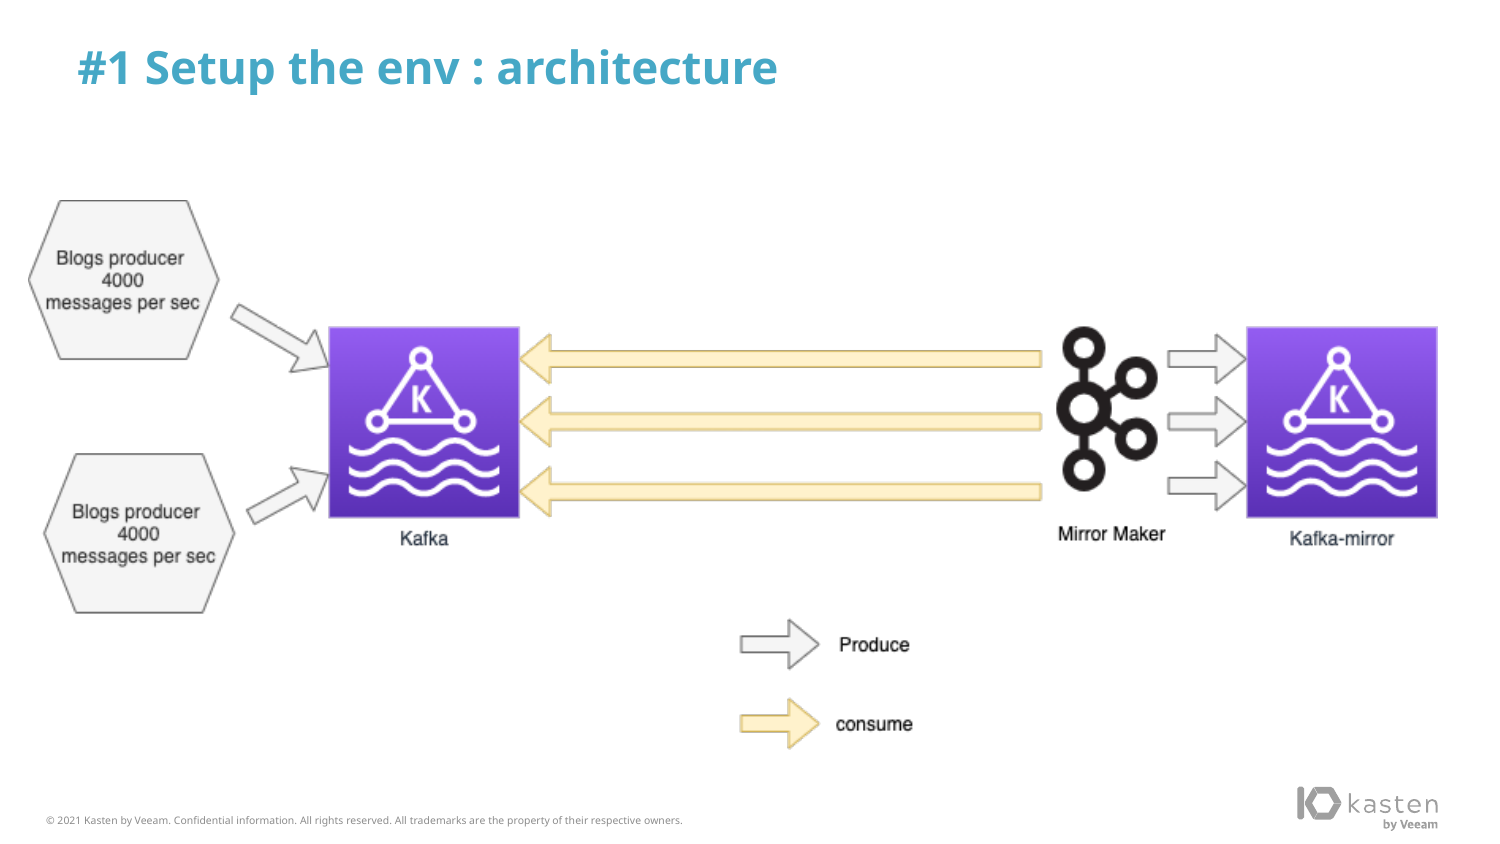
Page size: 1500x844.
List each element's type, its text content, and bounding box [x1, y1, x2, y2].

picture [28, 200, 1438, 750]
title #1 Setup the env : architecture [62, 31, 1438, 122]
